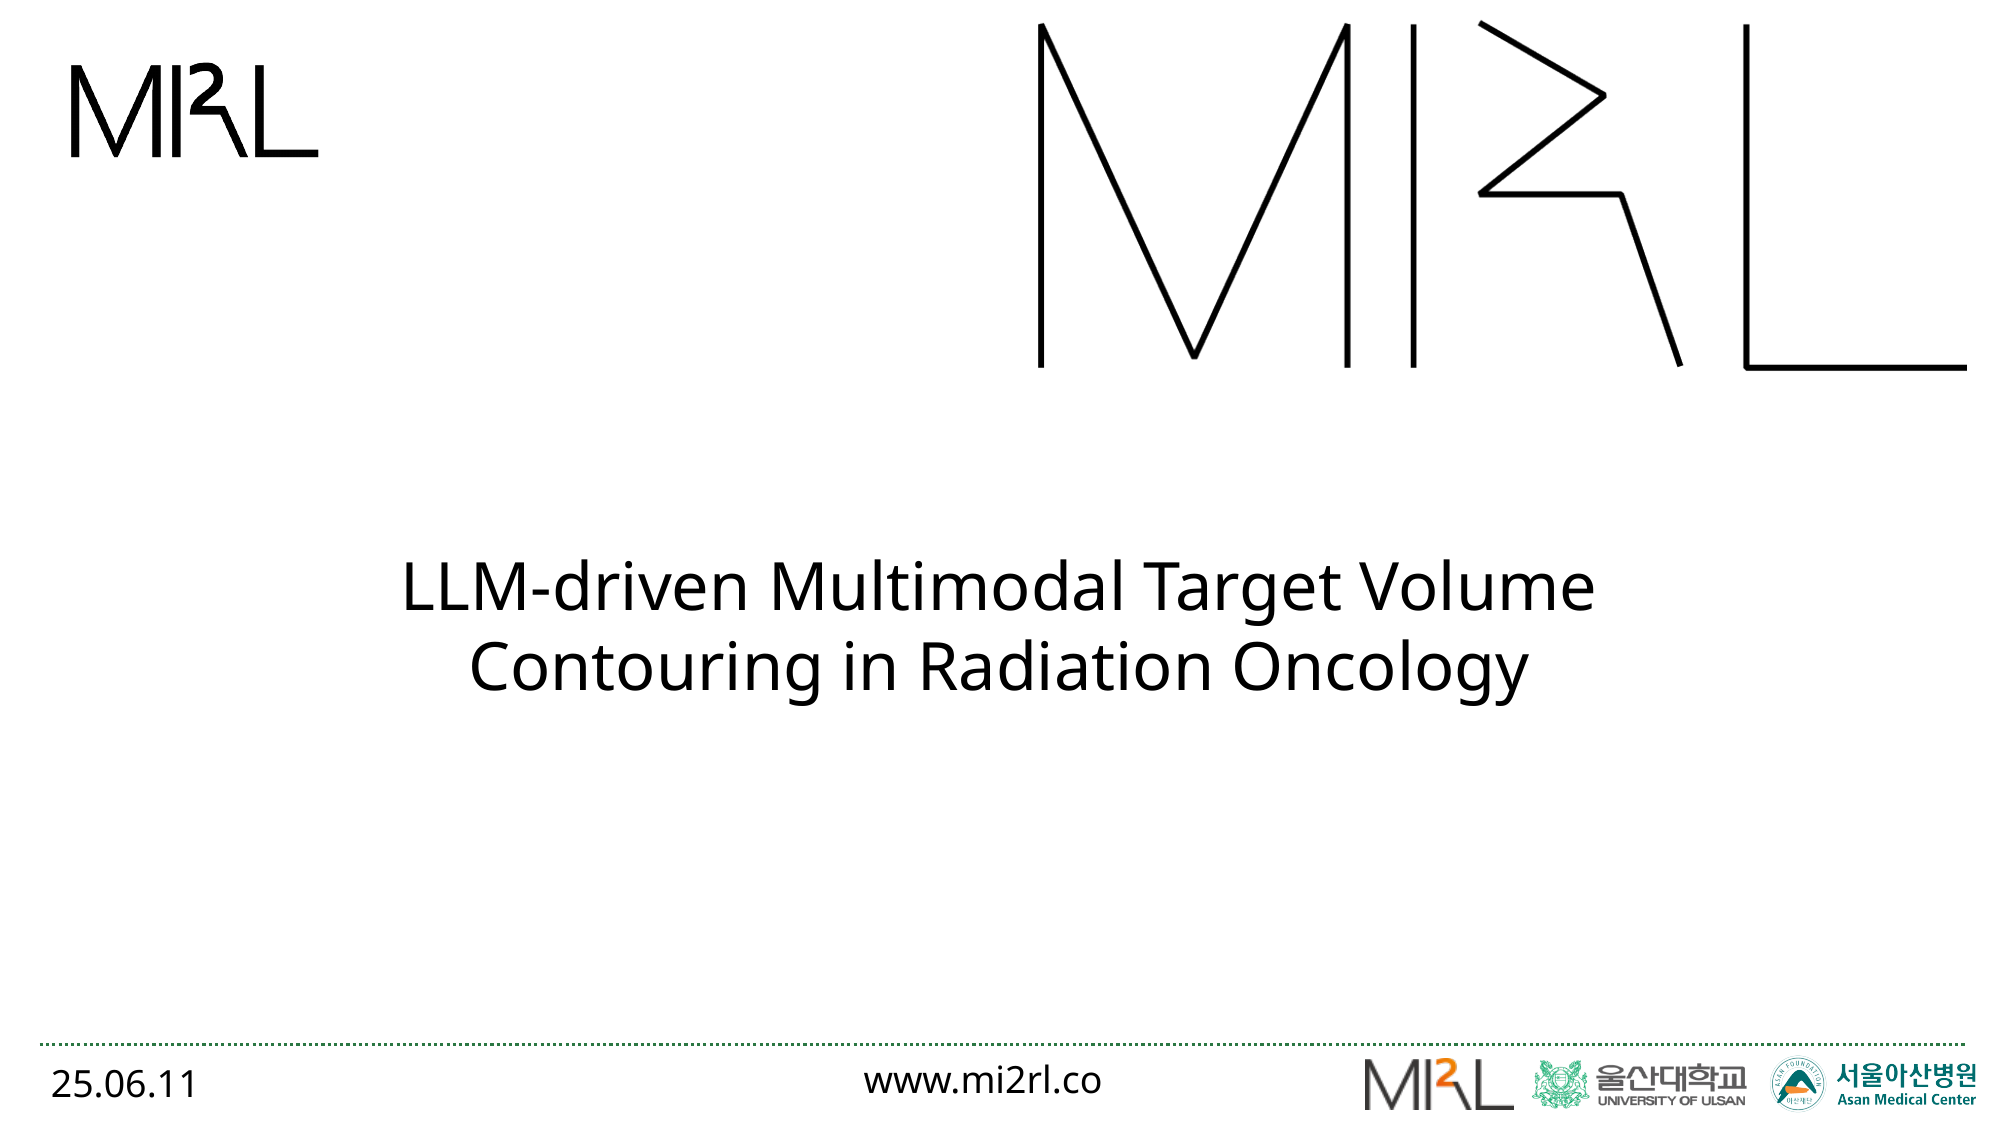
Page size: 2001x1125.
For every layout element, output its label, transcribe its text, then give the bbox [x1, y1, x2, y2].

picture [38, 41, 348, 182]
text_box 25.06.11 [36, 1052, 215, 1113]
picture [1528, 1057, 1749, 1110]
picture [1364, 1057, 1515, 1110]
text_box www.mi2rl.co [848, 1048, 1118, 1108]
picture [999, 0, 2000, 400]
picture [1764, 1052, 1986, 1115]
text_box LLM-driven Multimodal Target Volume Contouring in Radiation Oncology [238, 536, 1761, 711]
